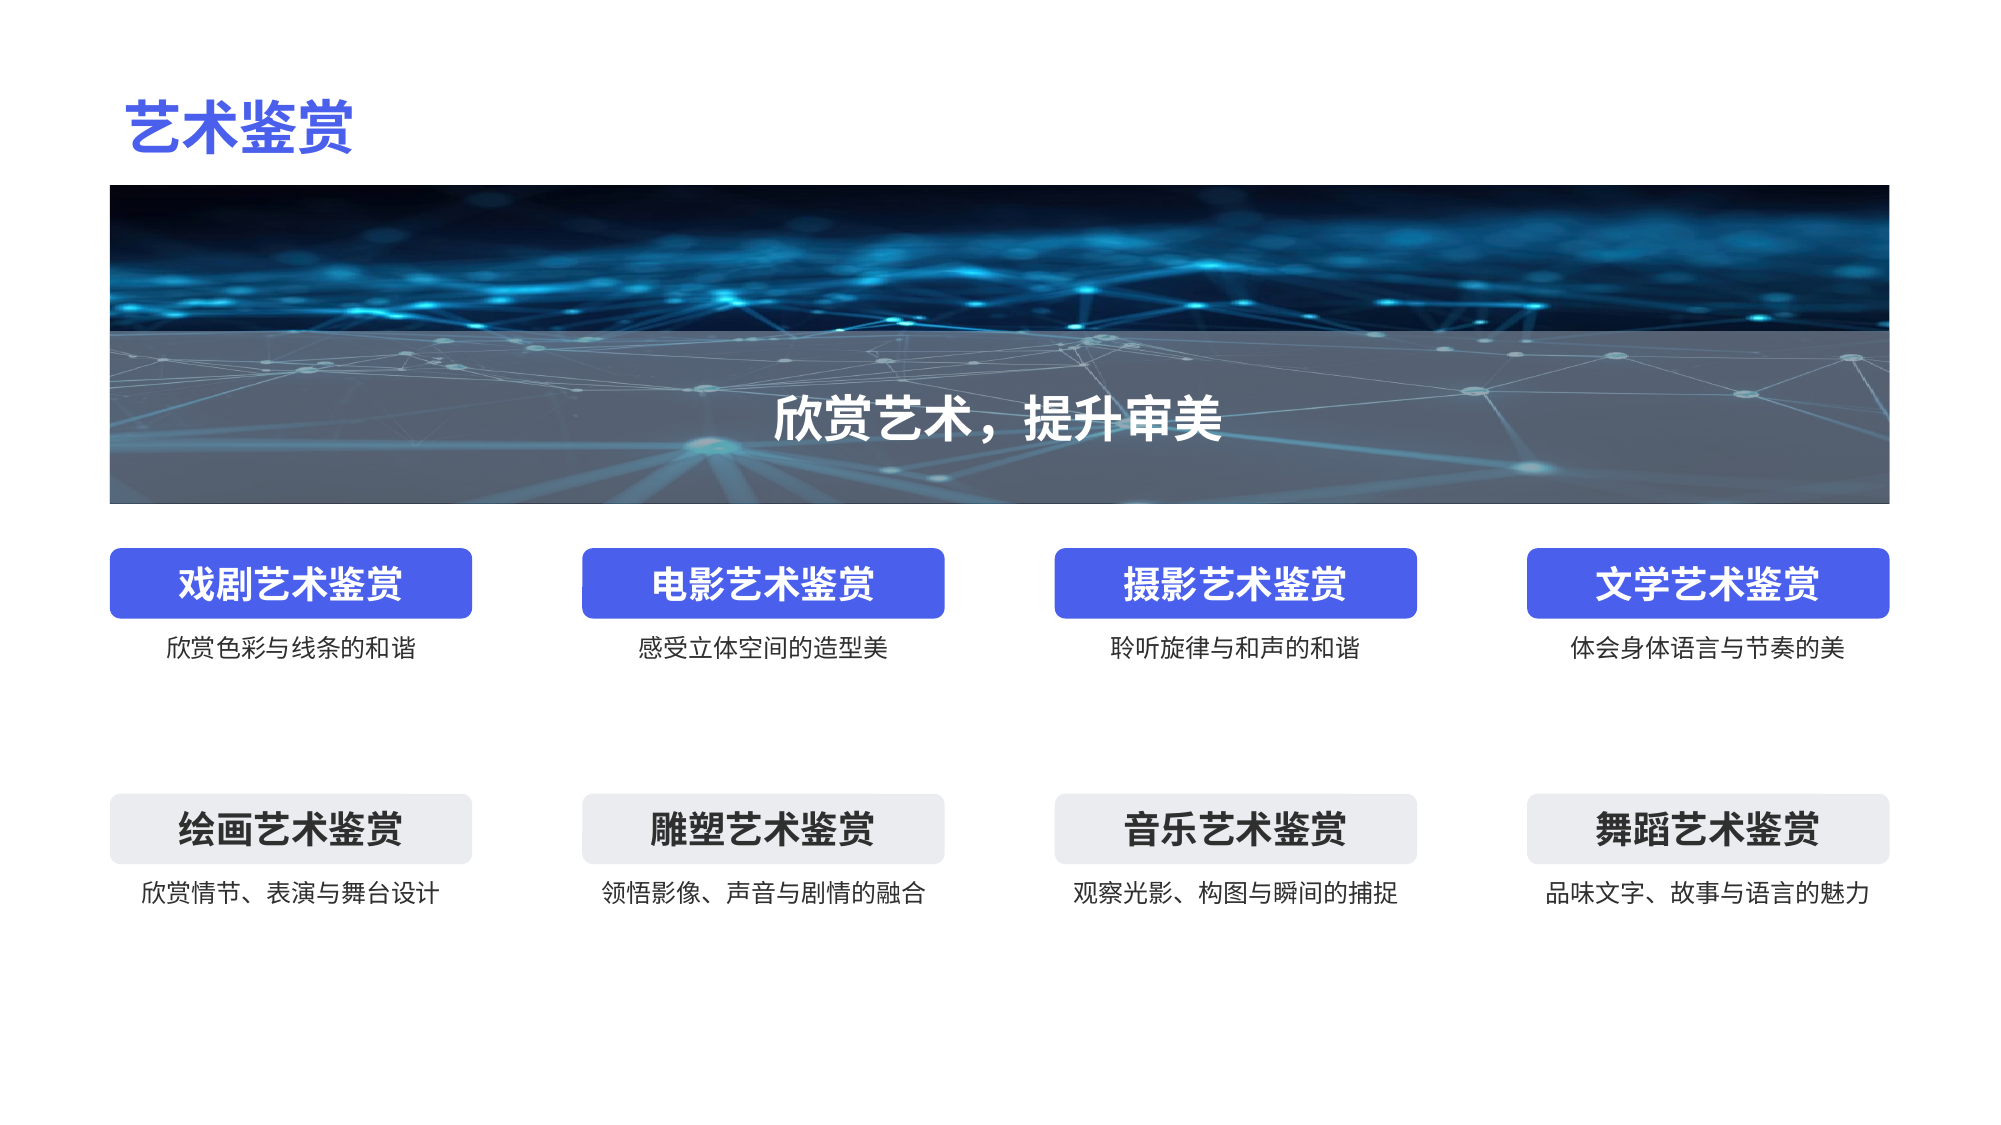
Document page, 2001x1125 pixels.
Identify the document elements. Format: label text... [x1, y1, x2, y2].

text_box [108, 185, 1890, 1007]
title 艺术鉴赏 [108, 21, 1890, 169]
